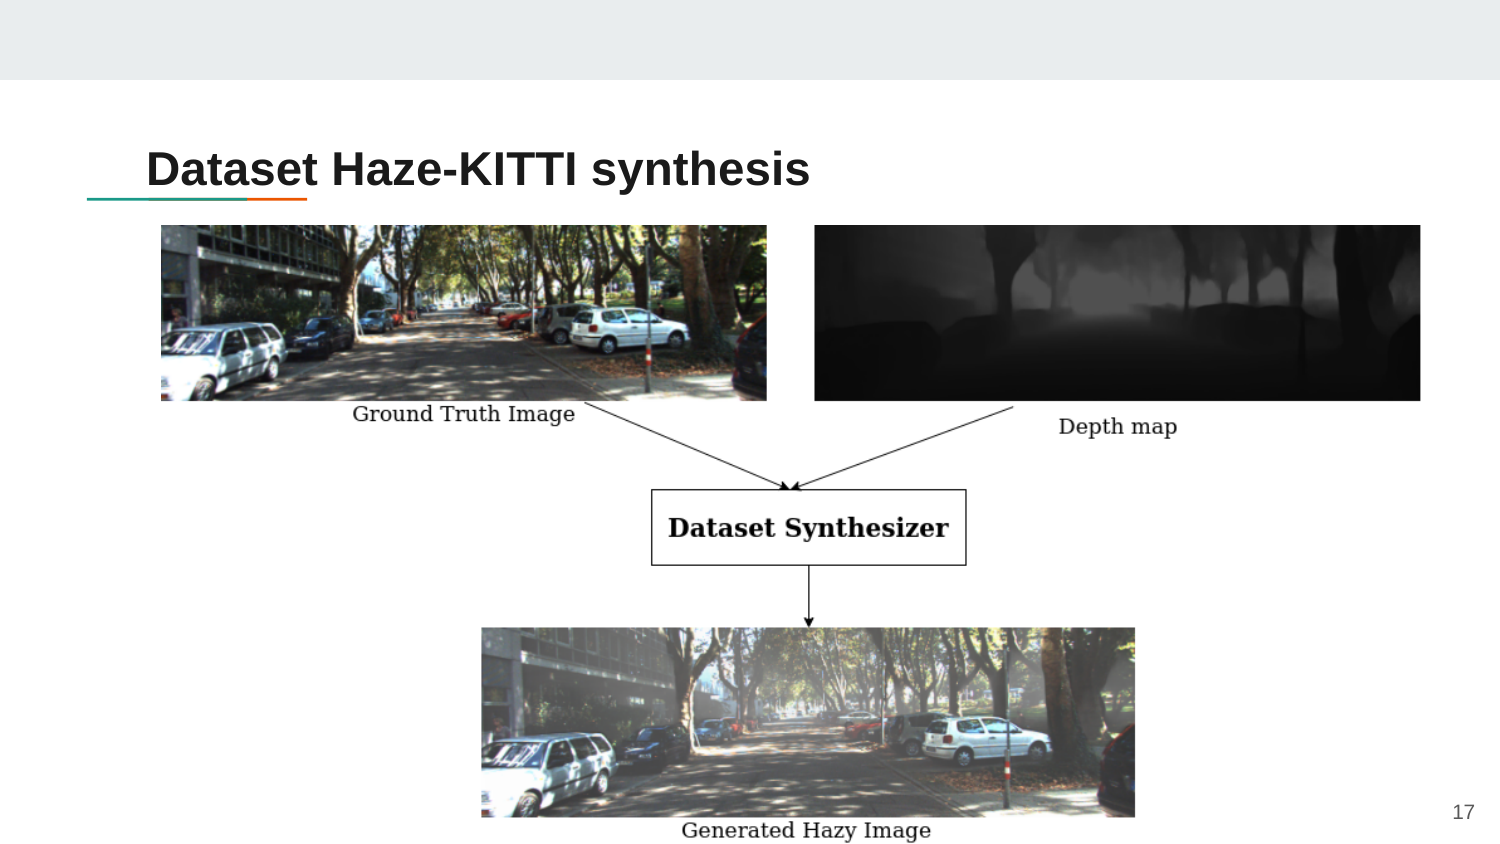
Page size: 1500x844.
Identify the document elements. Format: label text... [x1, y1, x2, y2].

picture [161, 225, 1423, 844]
title Dataset Haze-KITTI synthesis [131, 122, 1393, 211]
slide_number ‹#› [1429, 779, 1491, 844]
